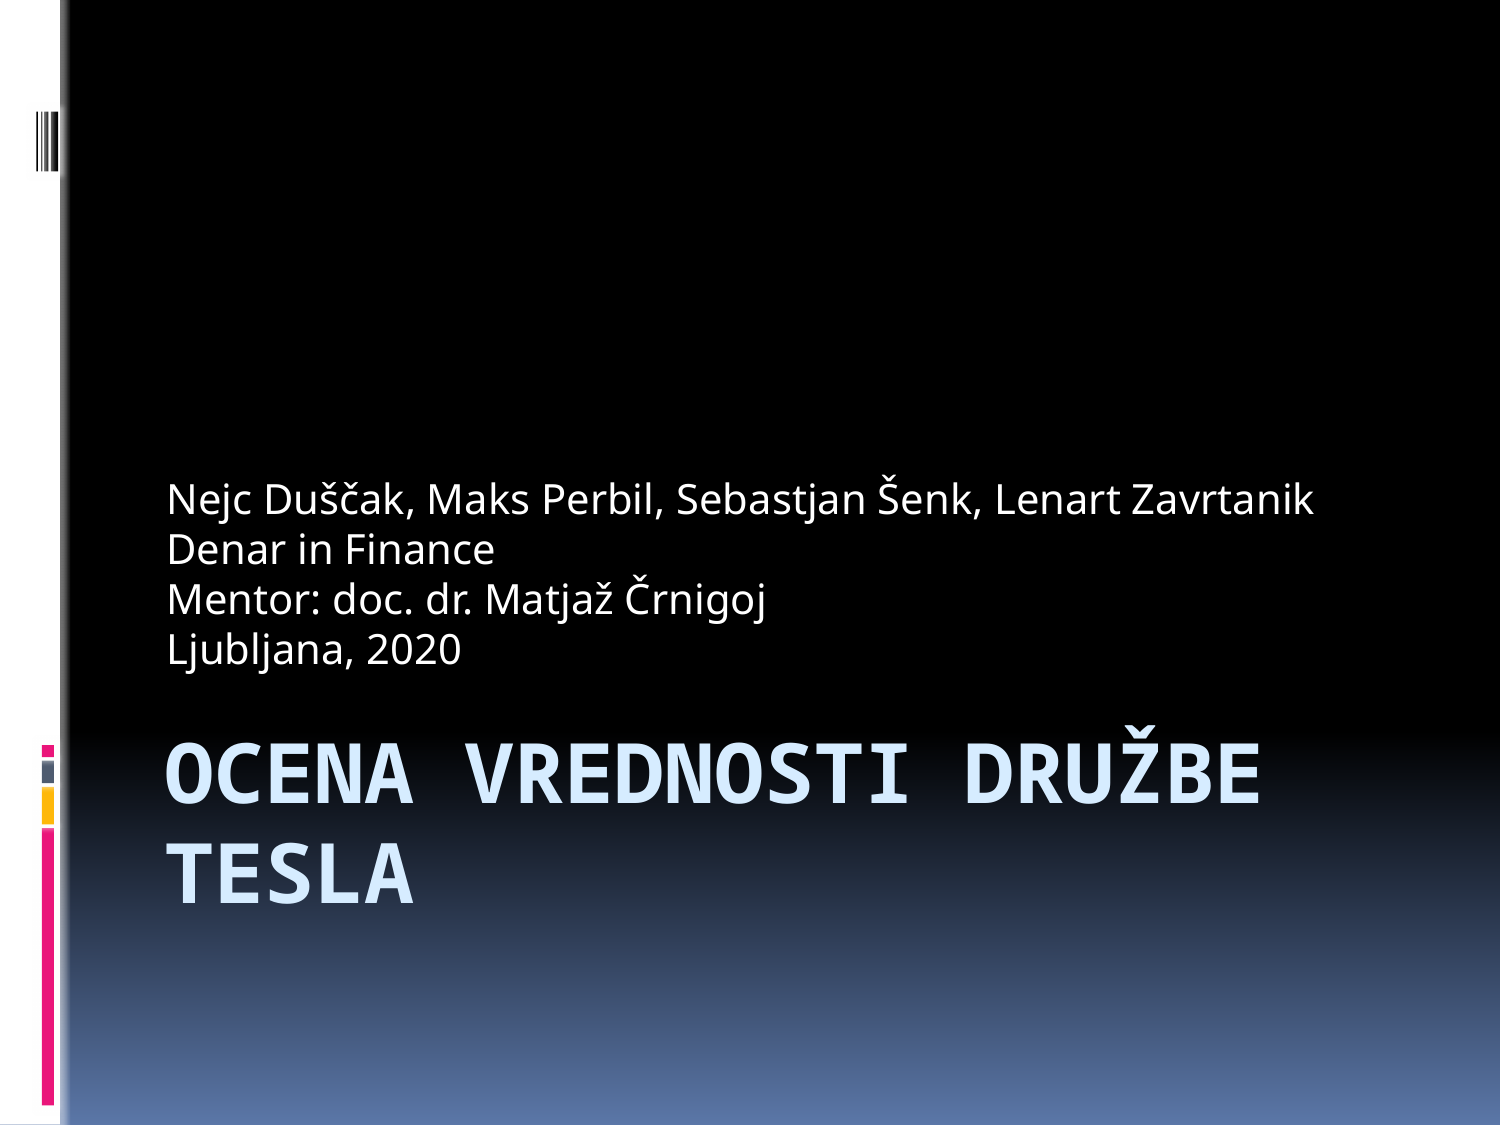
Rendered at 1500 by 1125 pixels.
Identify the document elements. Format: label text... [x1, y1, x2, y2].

title Ocena vrednosti družbe Tesla [150, 713, 1425, 1037]
subtitle Nejc Duščak, Maks Perbil, Sebastjan Šenk, Lenart Zavrtanik Denar in Finance Mentor: doc. dr. Matjaž Črnigoj Ljubljana, 2020 [150, 464, 1425, 713]
